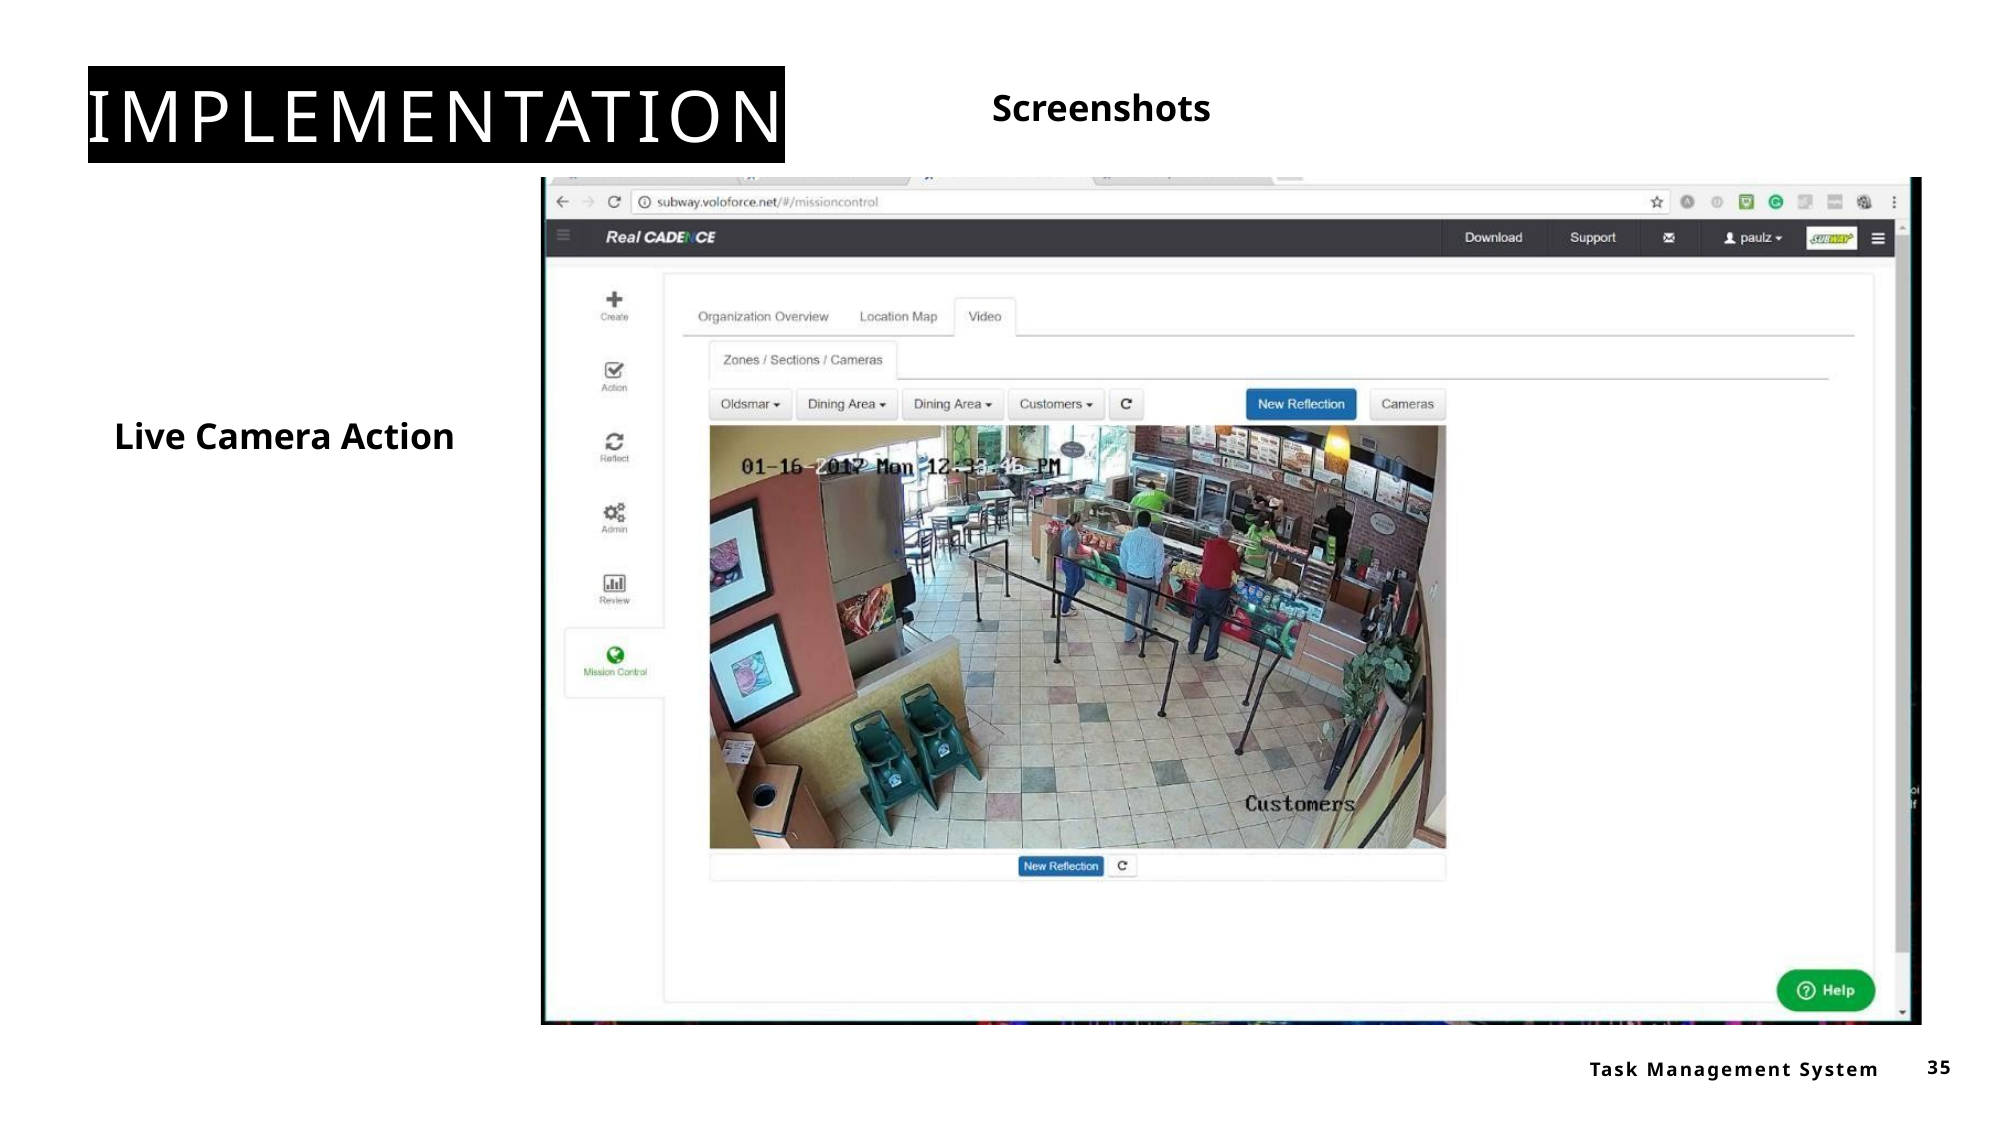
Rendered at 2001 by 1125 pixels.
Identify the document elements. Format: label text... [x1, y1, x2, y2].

text_box Live Camera Action [97, 401, 472, 465]
list Screenshots [961, 73, 1242, 137]
title Implementation [72, 45, 1318, 164]
slide_number 35 [1877, 1038, 1966, 1099]
picture [540, 177, 1922, 1025]
footer Task Management System [1317, 1038, 1877, 1099]
